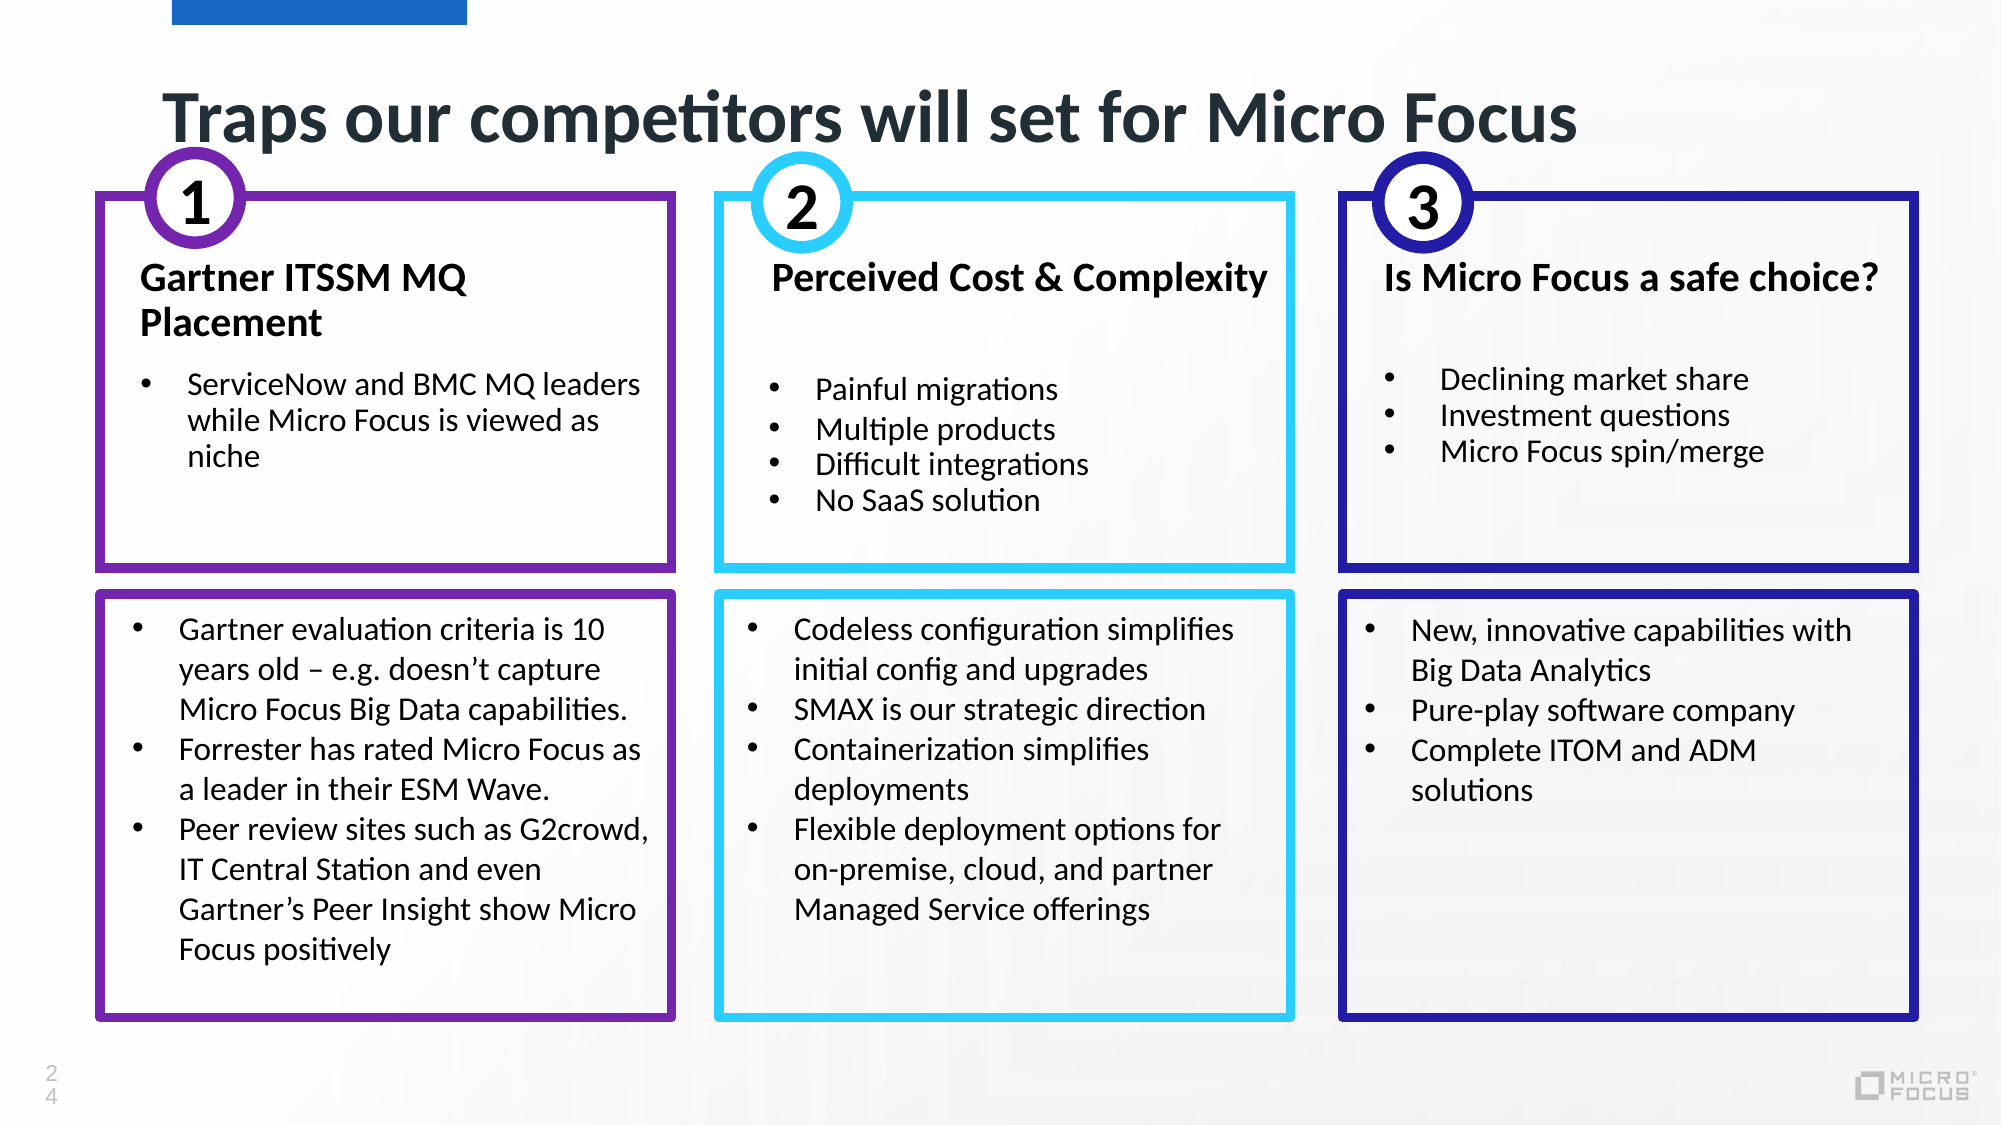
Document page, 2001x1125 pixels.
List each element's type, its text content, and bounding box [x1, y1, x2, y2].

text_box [99, 593, 672, 1018]
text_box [1342, 593, 1915, 1018]
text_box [1342, 157, 1921, 569]
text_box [718, 157, 1291, 569]
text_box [99, 152, 672, 569]
title Traps our competitors will set for Micro Focus [154, 69, 1848, 231]
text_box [718, 593, 1291, 1018]
slide_number 24 [37, 1050, 79, 1094]
